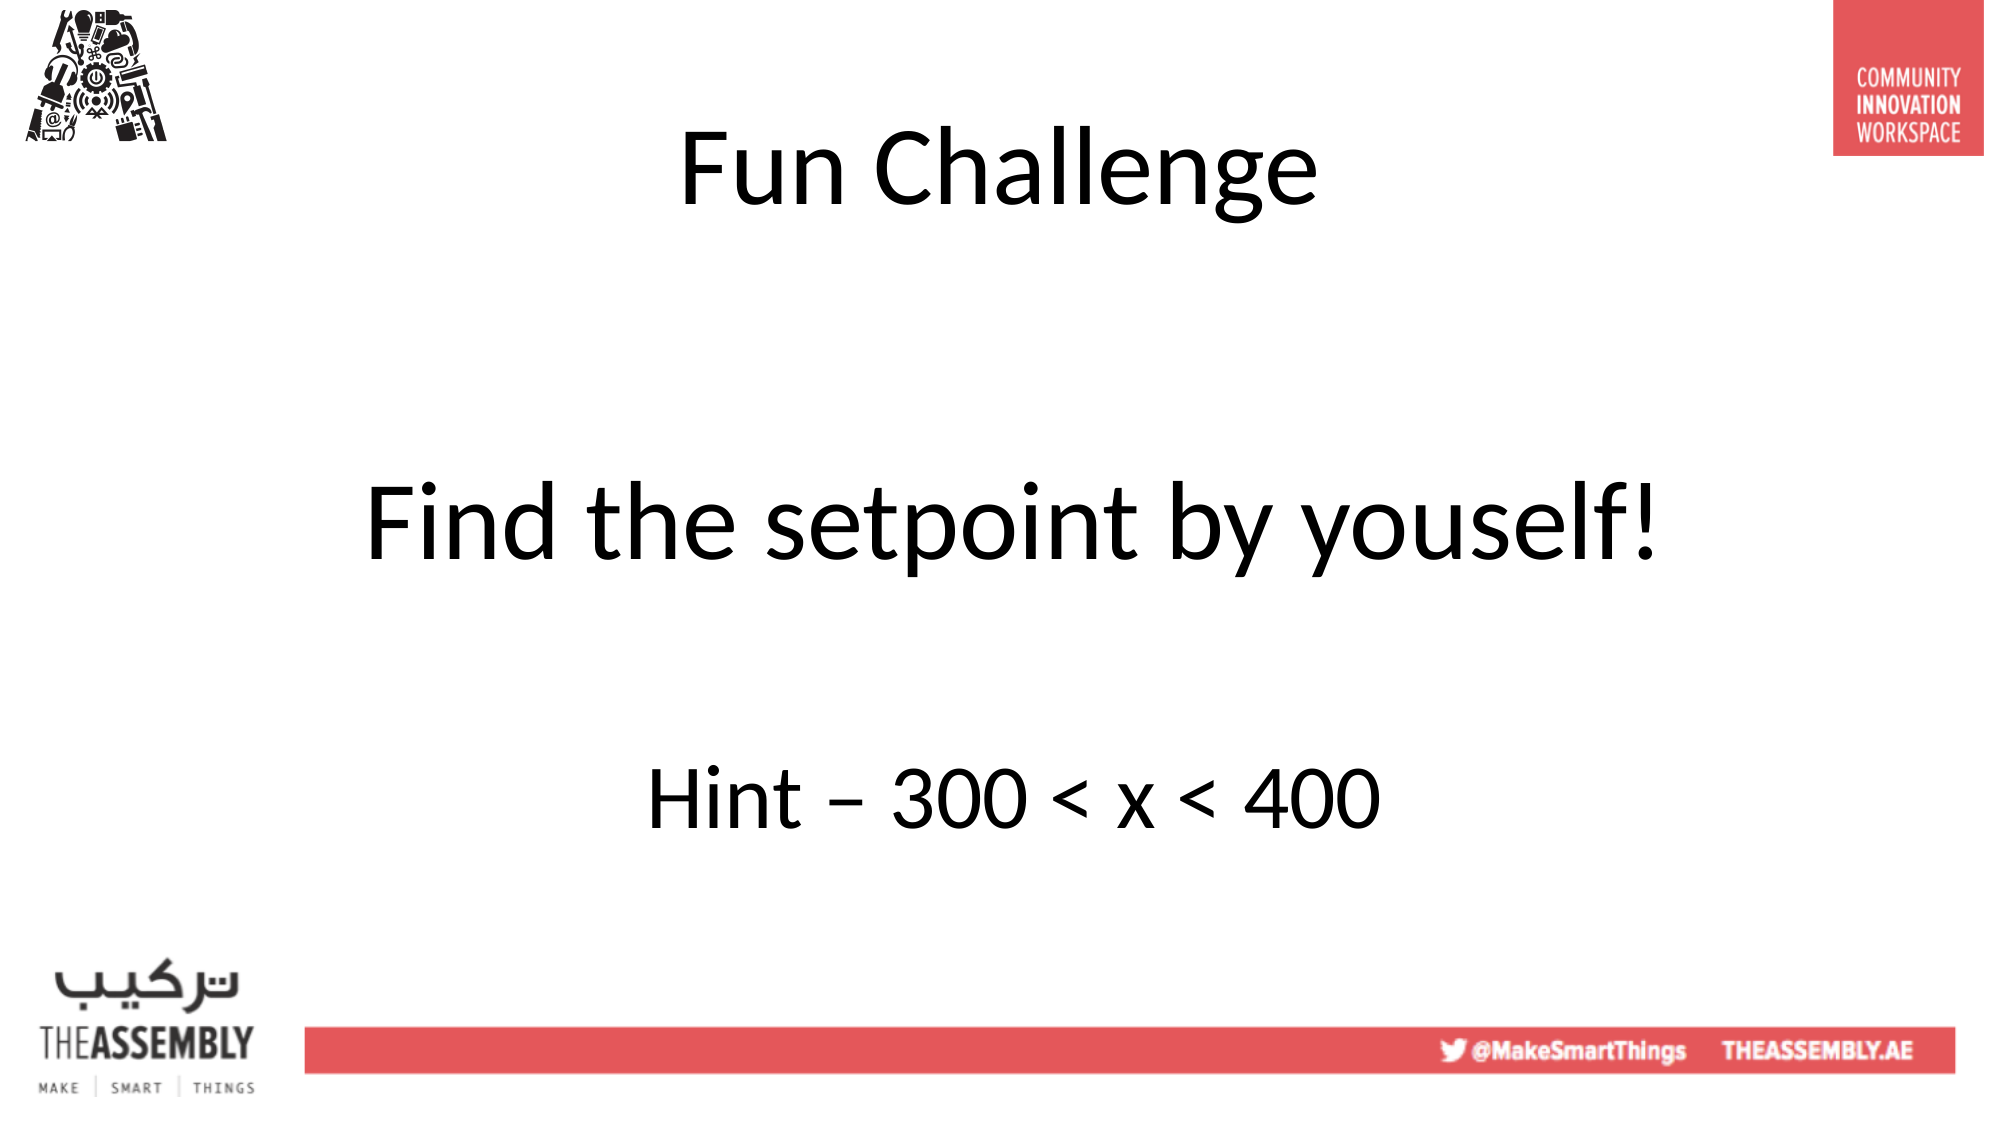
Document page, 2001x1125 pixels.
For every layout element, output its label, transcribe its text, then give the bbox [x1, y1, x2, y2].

picture [7, 955, 1993, 1097]
picture [23, 10, 170, 144]
picture [1833, 0, 1984, 156]
title Fun Challenge [137, 59, 1863, 278]
list Find the setpoint by youself! Hint – 300 < x < 400 [137, 299, 1863, 1014]
